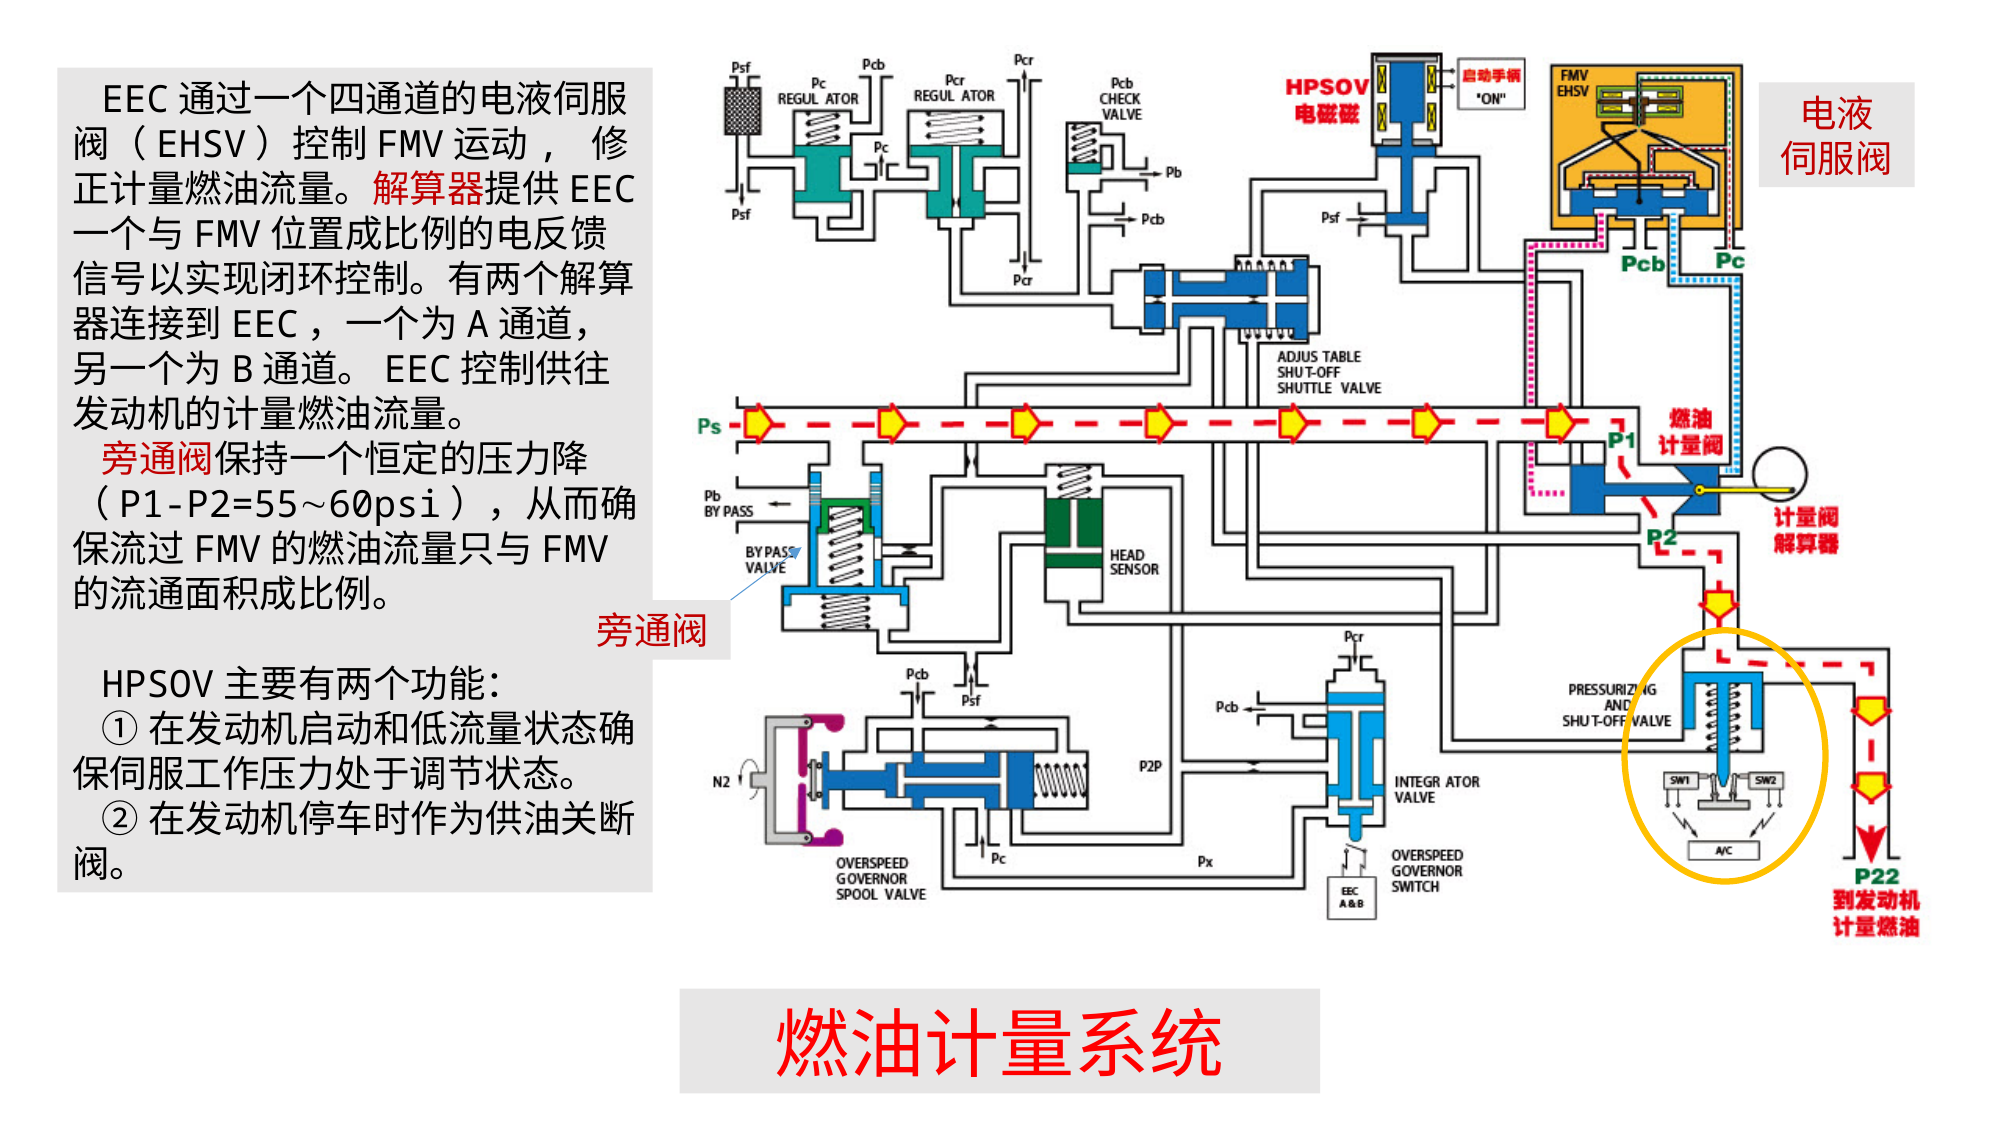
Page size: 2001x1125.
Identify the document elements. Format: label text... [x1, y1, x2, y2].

text_box 燃油计量系统 [679, 988, 1321, 1094]
picture [692, 45, 1942, 950]
text_box EEC通过一个四通道的电液伺服阀（EHSV）控制FMV运动, 修正计量燃油流量。解算器提供EEC一个与FMV位置成比例的电反馈信号以实现闭环控制。有两个解算器连接到EEC，一个为A通道，另一个为B通道。EEC控制供往发动机的计量燃油流量。 旁通阀保持一个恒定的压力降（P1-P2=5560psi），从而确保流过FMV的燃油流量只与FMV的流通面积成比例。 HPSOV主要有两个功能： ①在发动机启动和低流量状态确保伺服工作压力处于调节状态。 ②在发动机停车时作为供油关断阀。 [57, 67, 653, 893]
text_box 旁通阀 [574, 600, 692, 660]
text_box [730, 547, 802, 600]
